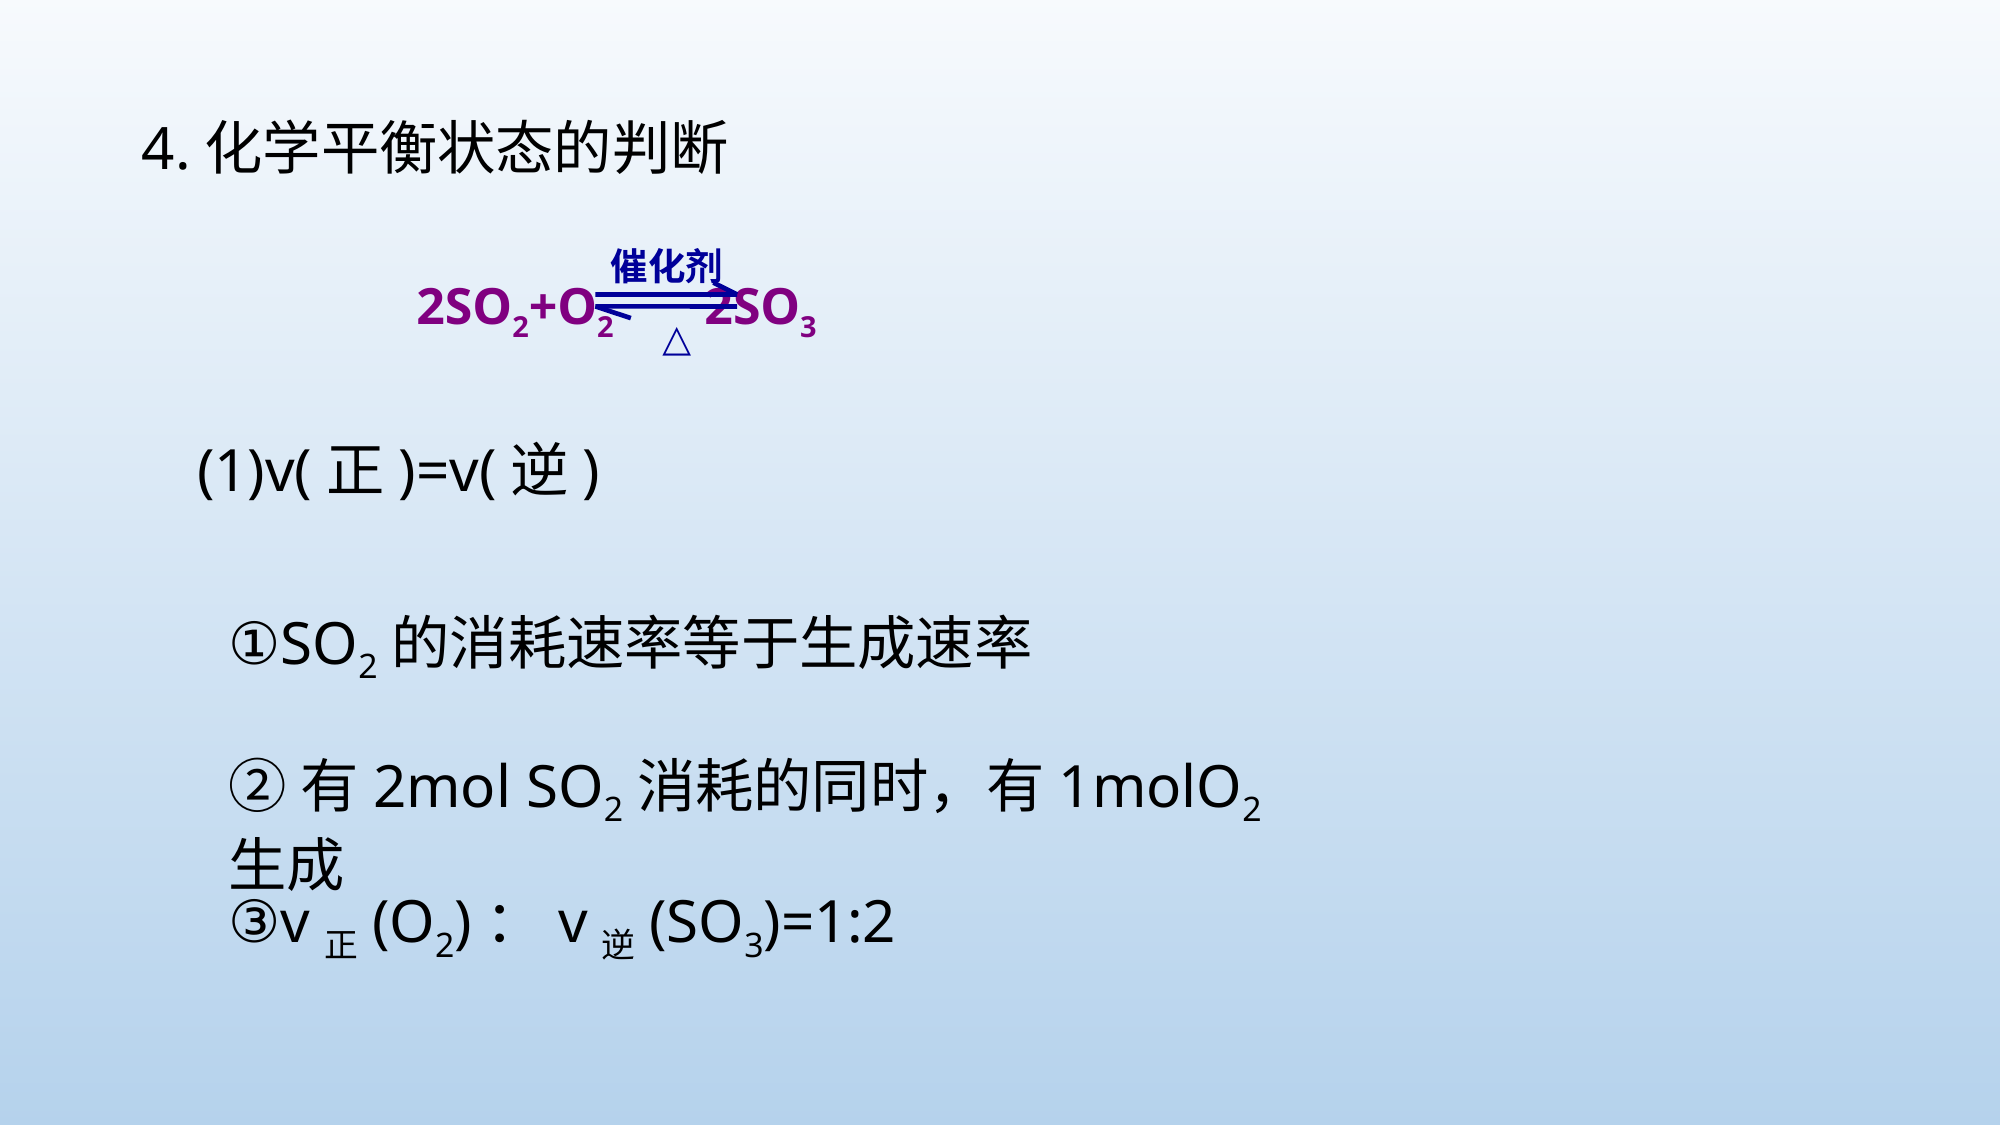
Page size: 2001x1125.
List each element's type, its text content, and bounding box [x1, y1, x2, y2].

text_box ③v正(O2)：v逆(SO3)=1:2 [213, 906, 1007, 972]
text_box ②有2mol SO2消耗的同时，有1molO2生成 [213, 741, 1329, 906]
text_box ①SO2的消耗速率等于生成速率 [213, 598, 1156, 693]
text_box (1)v(正)=v(逆) [182, 425, 695, 510]
text_box 4.化学平衡状态的判断 [127, 103, 1273, 189]
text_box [335, 235, 886, 367]
